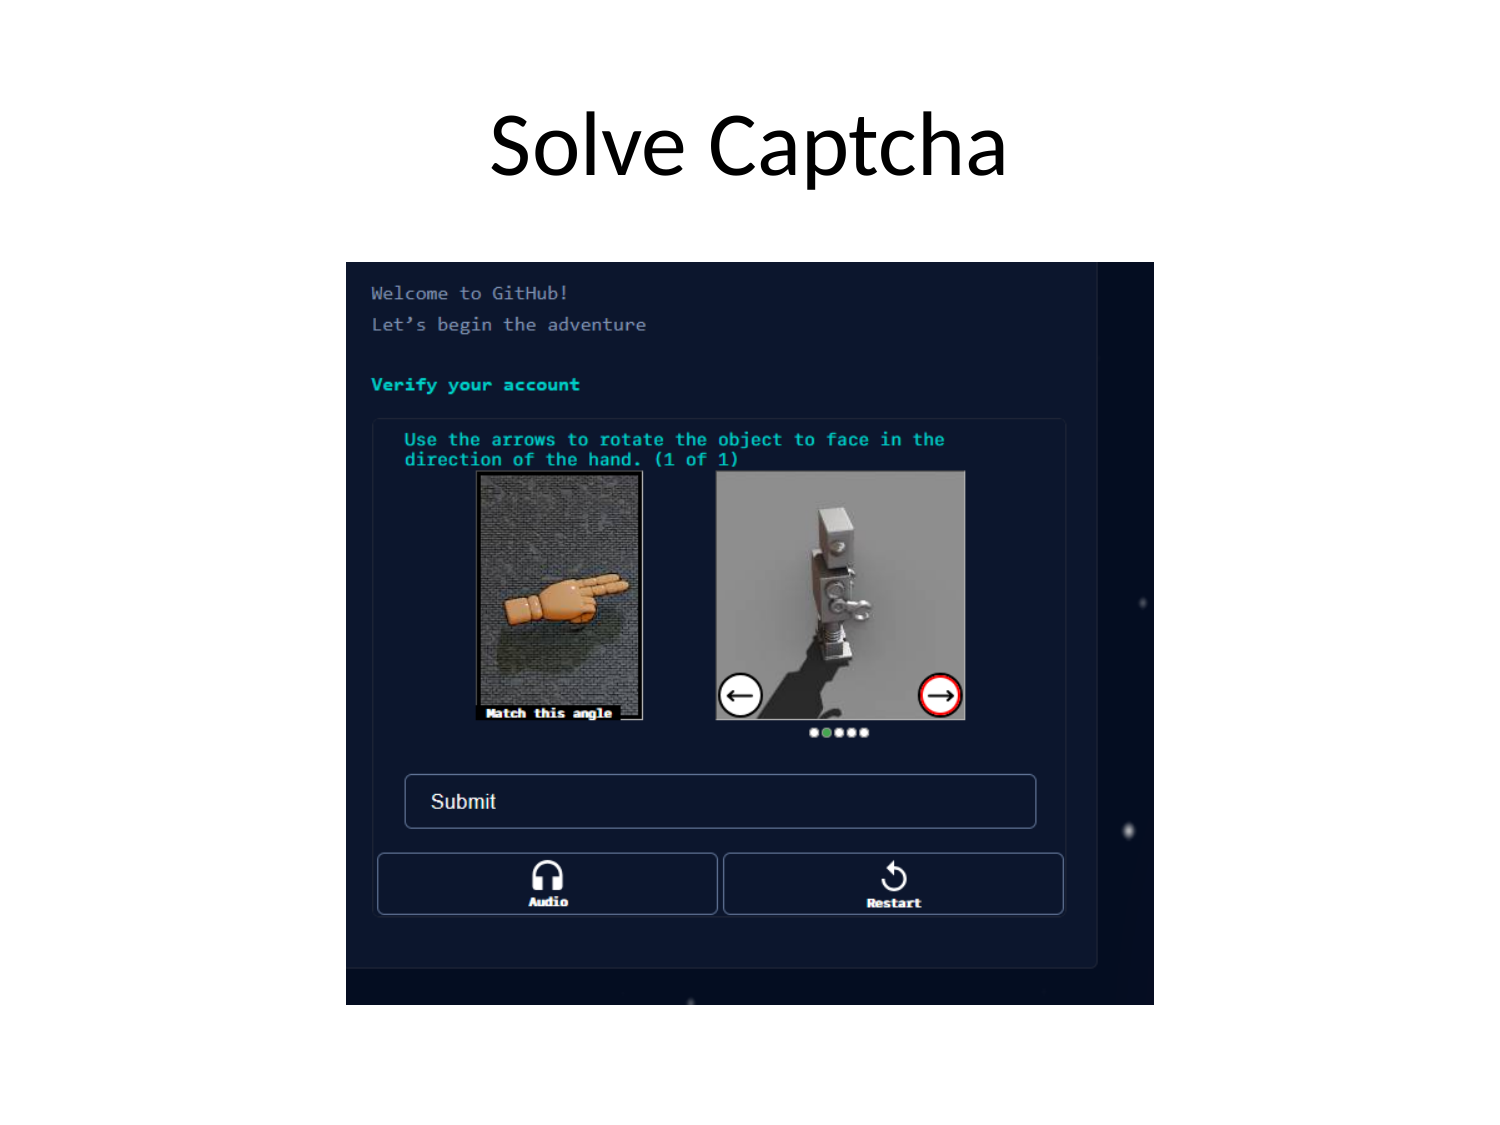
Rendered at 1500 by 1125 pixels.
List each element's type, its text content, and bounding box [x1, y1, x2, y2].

title Solve Captcha [75, 45, 1425, 233]
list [346, 262, 1154, 1006]
